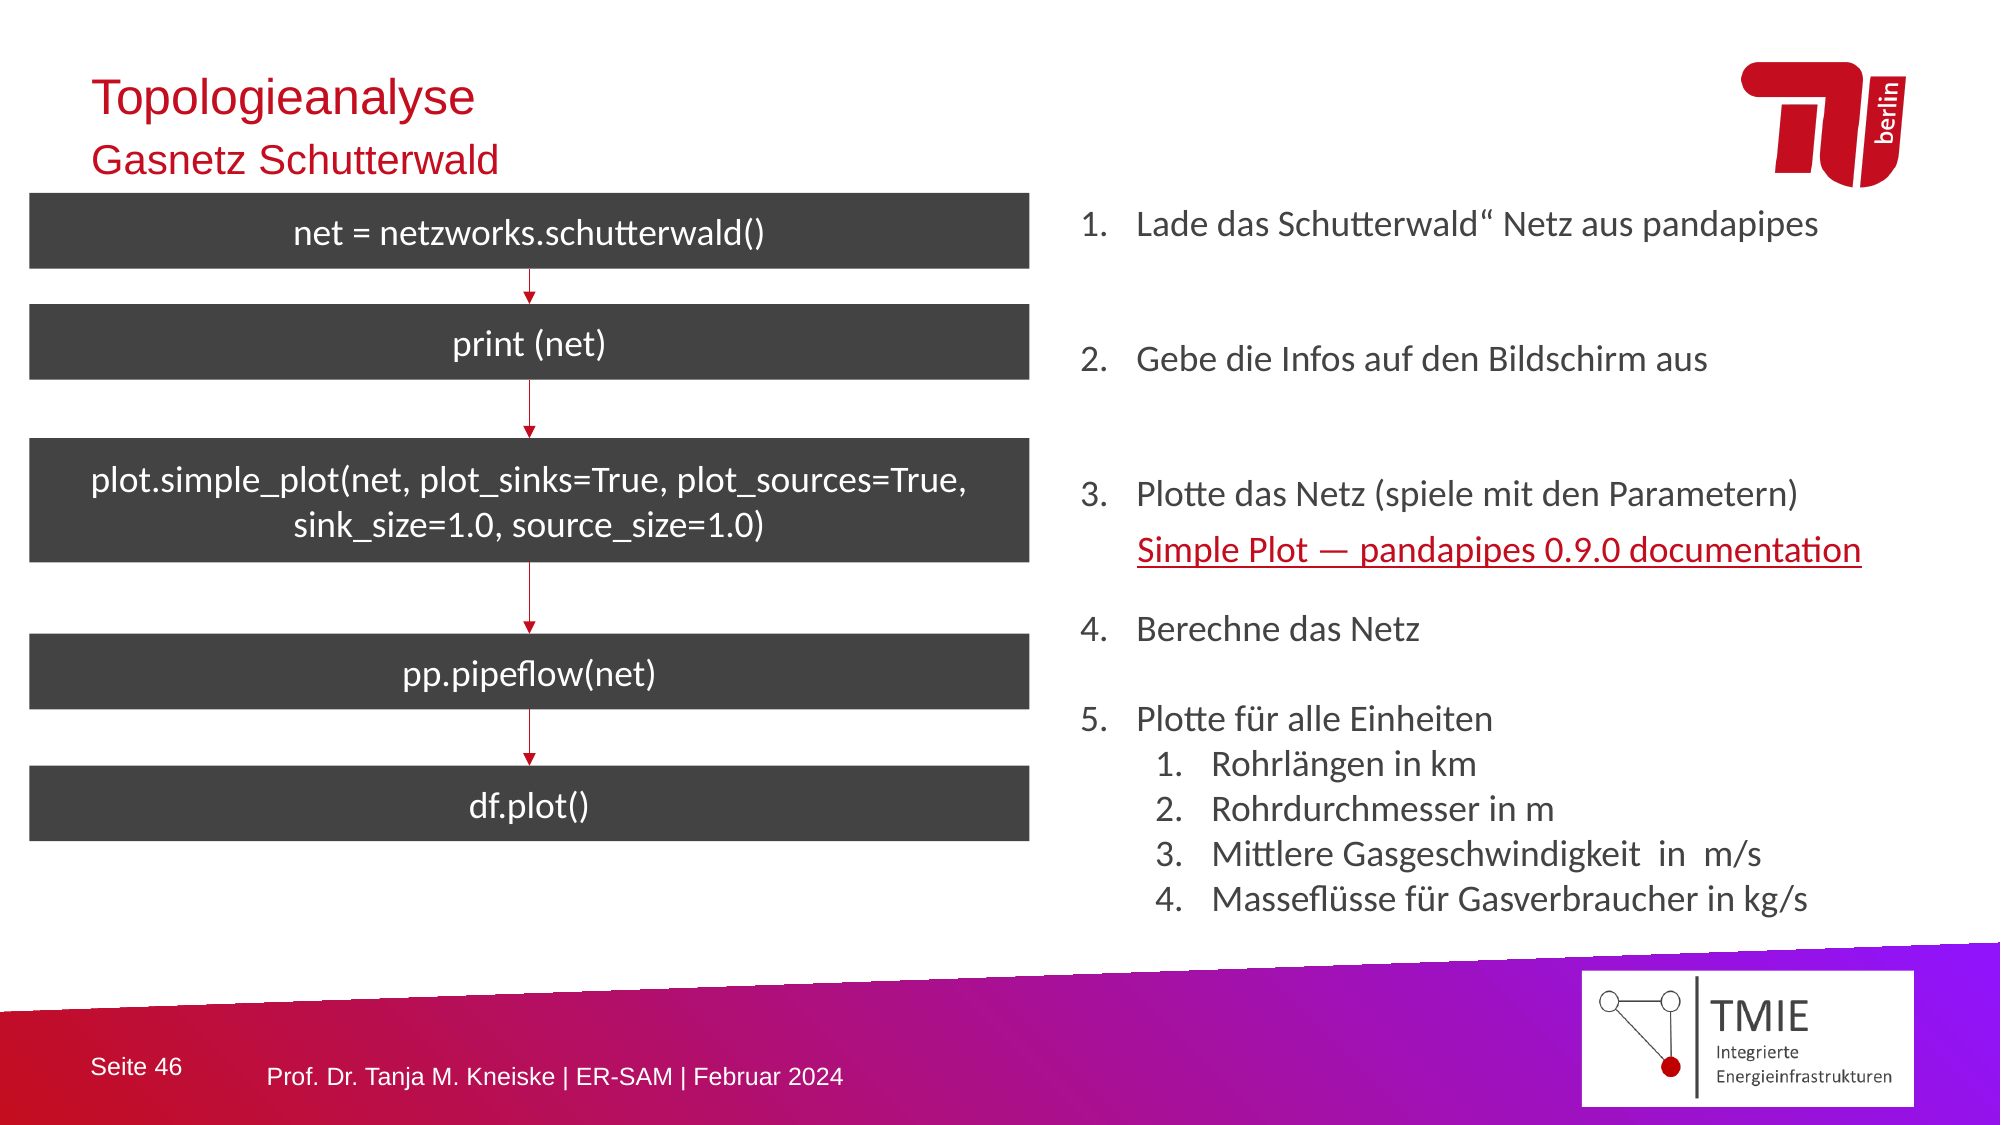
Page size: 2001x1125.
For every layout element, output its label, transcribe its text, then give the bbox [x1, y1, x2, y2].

text_box [500, 563, 529, 570]
text_box plot.simple_plot(net, plot_sinks=True, plot_sources=True, sink_size=1.0, source_size=1.0) [28, 437, 1030, 563]
text_box Lade das Schutterwald“ Netz aus pandapipes Gebe die Infos auf den Bildschirm aus Plotte das Netz (spiele mit den Parametern) Berechne das Netz Plotte für alle Einheiten Rohrlängen in km Rohrdurchmesser in m Mittlere Gasgeschwindigkeit in m/s Masseflüsse für Gasverbraucher in kg/s [1065, 191, 1835, 518]
picture [1741, 62, 1906, 188]
text_box Simple Plot — pandapipes 0.9.0 documentation [1122, 518, 1878, 578]
list Topologieanalyse Gasnetz Schutterwald [91, 65, 1455, 183]
text_box print (net) [28, 303, 1030, 381]
text_box net = netzworks.schutterwald() [28, 192, 1030, 270]
text_box Lade das Schutterwald“ Netz aus pandapipes Gebe die Infos auf den Bildschirm aus Plotte das Netz (spiele mit den Parametern) Berechne das Netz Plotte für alle Einheiten Rohrlängen in km Rohrdurchmesser in m Mittlere Gasgeschwindigkeit in m/s Masseflüsse für Gasverbraucher in kg/s [1065, 570, 1835, 1062]
text_box df.plot() [28, 765, 1030, 842]
picture [1599, 970, 1942, 1100]
text_box pp.pipeflow(net) [28, 633, 1030, 710]
text_box [530, 509, 1500, 570]
